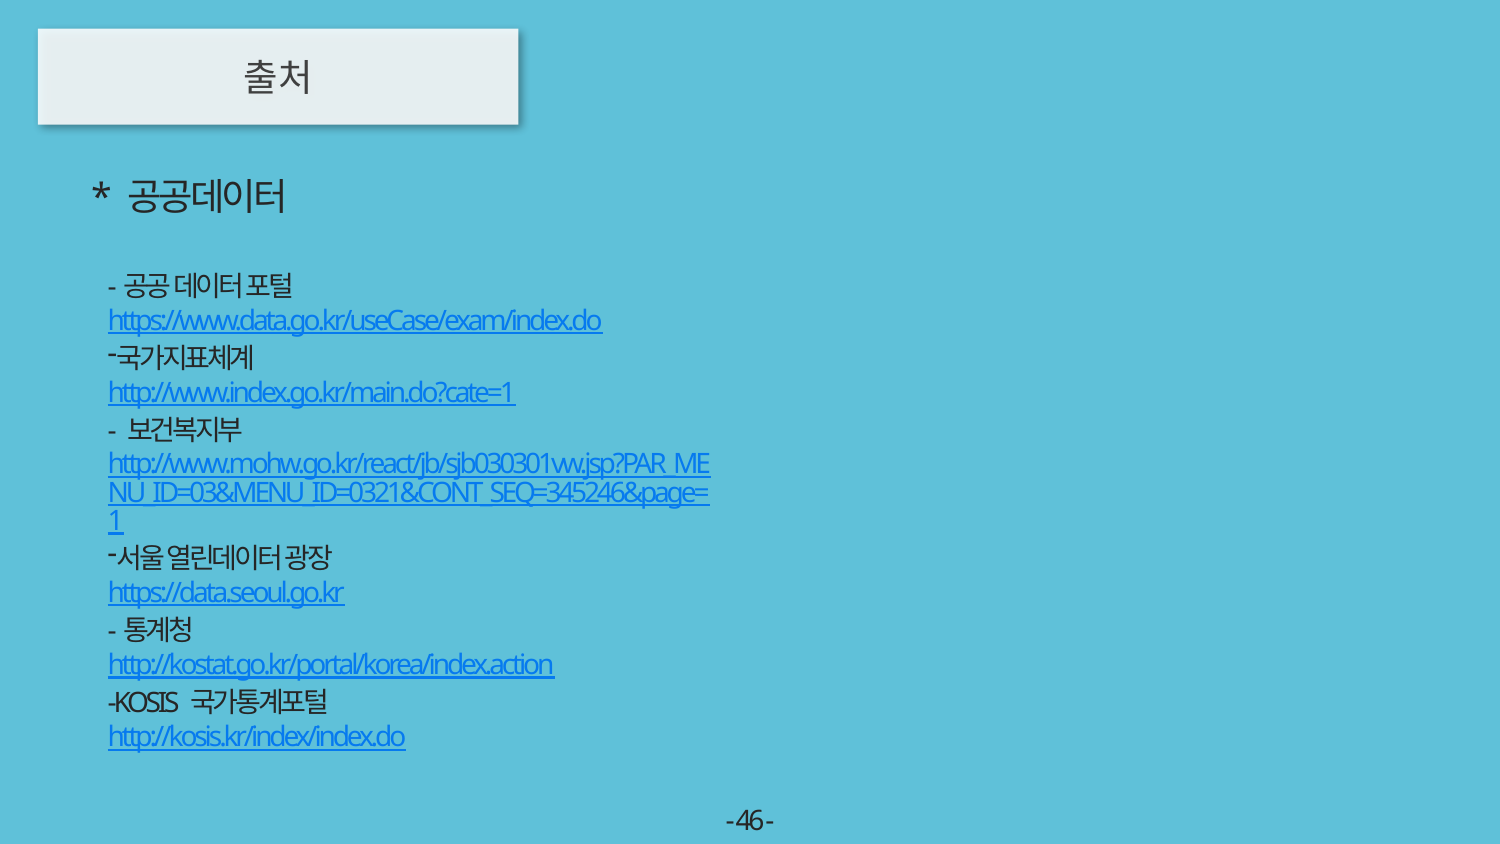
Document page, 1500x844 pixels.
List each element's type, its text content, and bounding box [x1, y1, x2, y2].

text_box - 46 - [686, 795, 814, 844]
text_box * 공공데이터 [76, 165, 312, 225]
text_box -공공 데이터 포털 https://www.data.go.kr/useCase/exam/index.do 국가지표체계 http://www.index.go.kr/main.do?cate=1 - 보건복지부 http://www.mohw.go.kr/react/jb/sjb030301vw.jsp?PAR_MENU_ID=03&MENU_ID=0321&CONT_SEQ=345246&page=1 서울 열린데이터 광장 https://data.seoul.go.kr -통계청 http://kostat.go.kr/portal/korea/index.action -KOSIS 국가통계포털 http://kosis.kr/index/index.do [92, 260, 727, 742]
text_box 출처 [37, 28, 519, 126]
